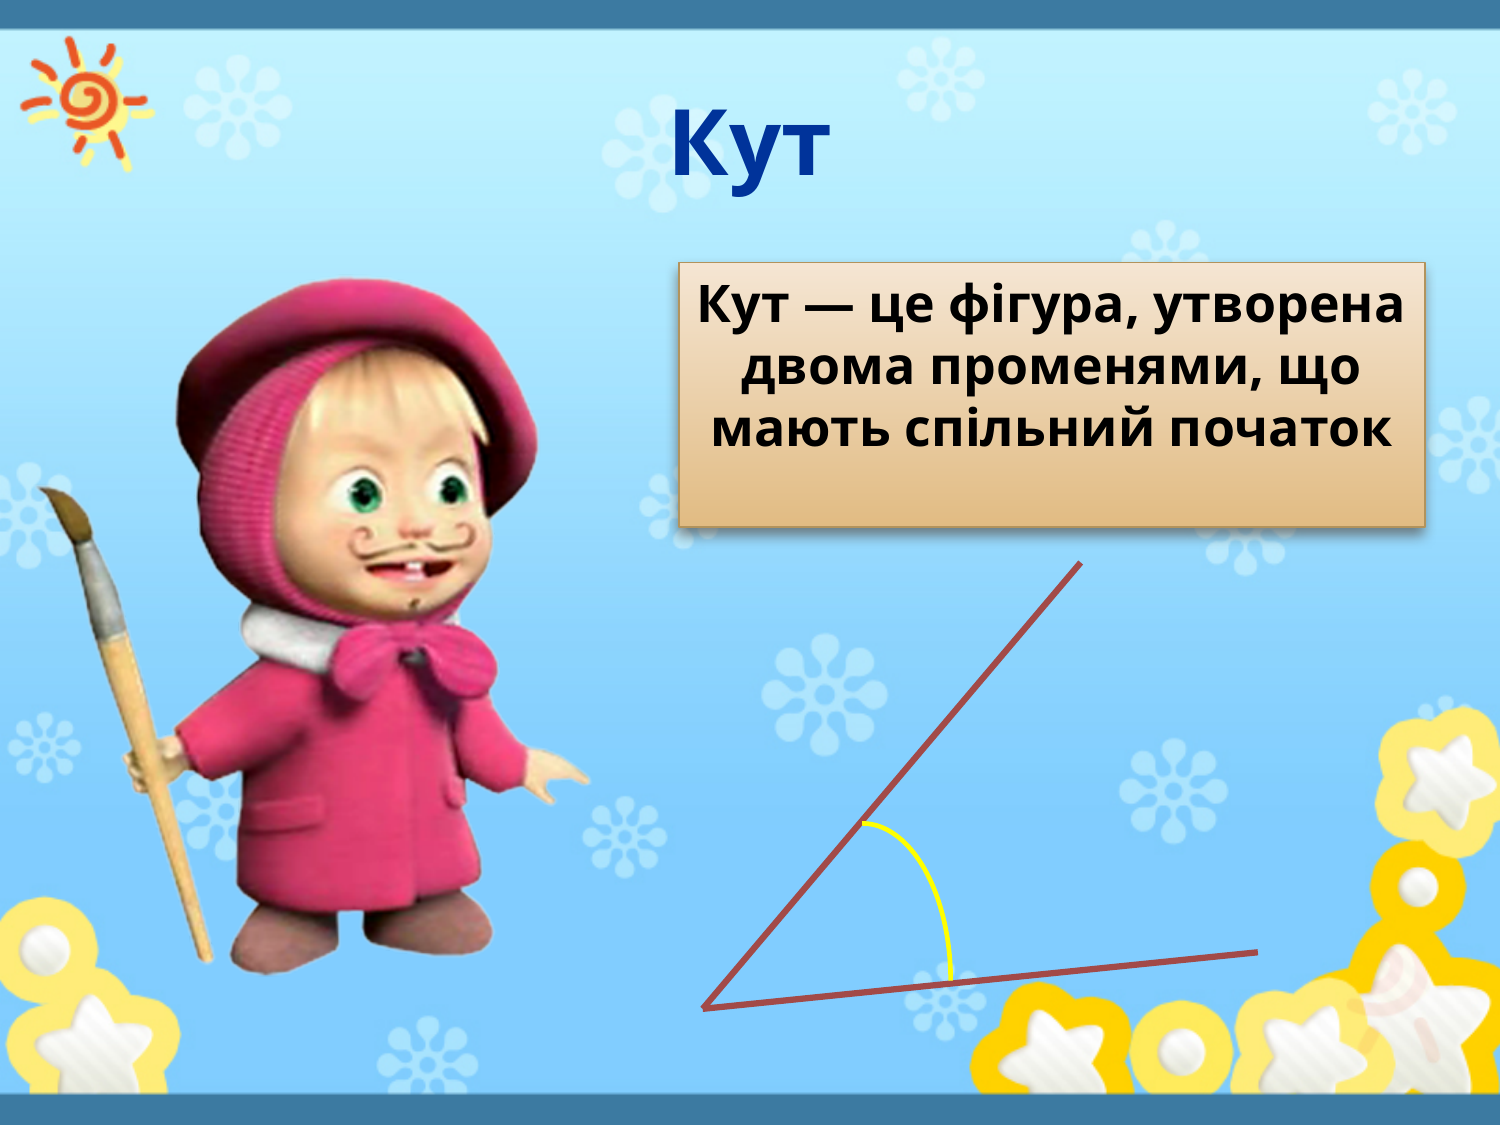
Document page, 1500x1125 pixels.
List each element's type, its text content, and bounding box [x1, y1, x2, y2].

picture [0, 0, 1500, 1125]
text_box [702, 562, 1082, 951]
title Кут [75, 45, 1425, 233]
list Кут — це фігура, утворена двома променями, що мають спільний початок [678, 262, 1426, 528]
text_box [702, 951, 1259, 1010]
